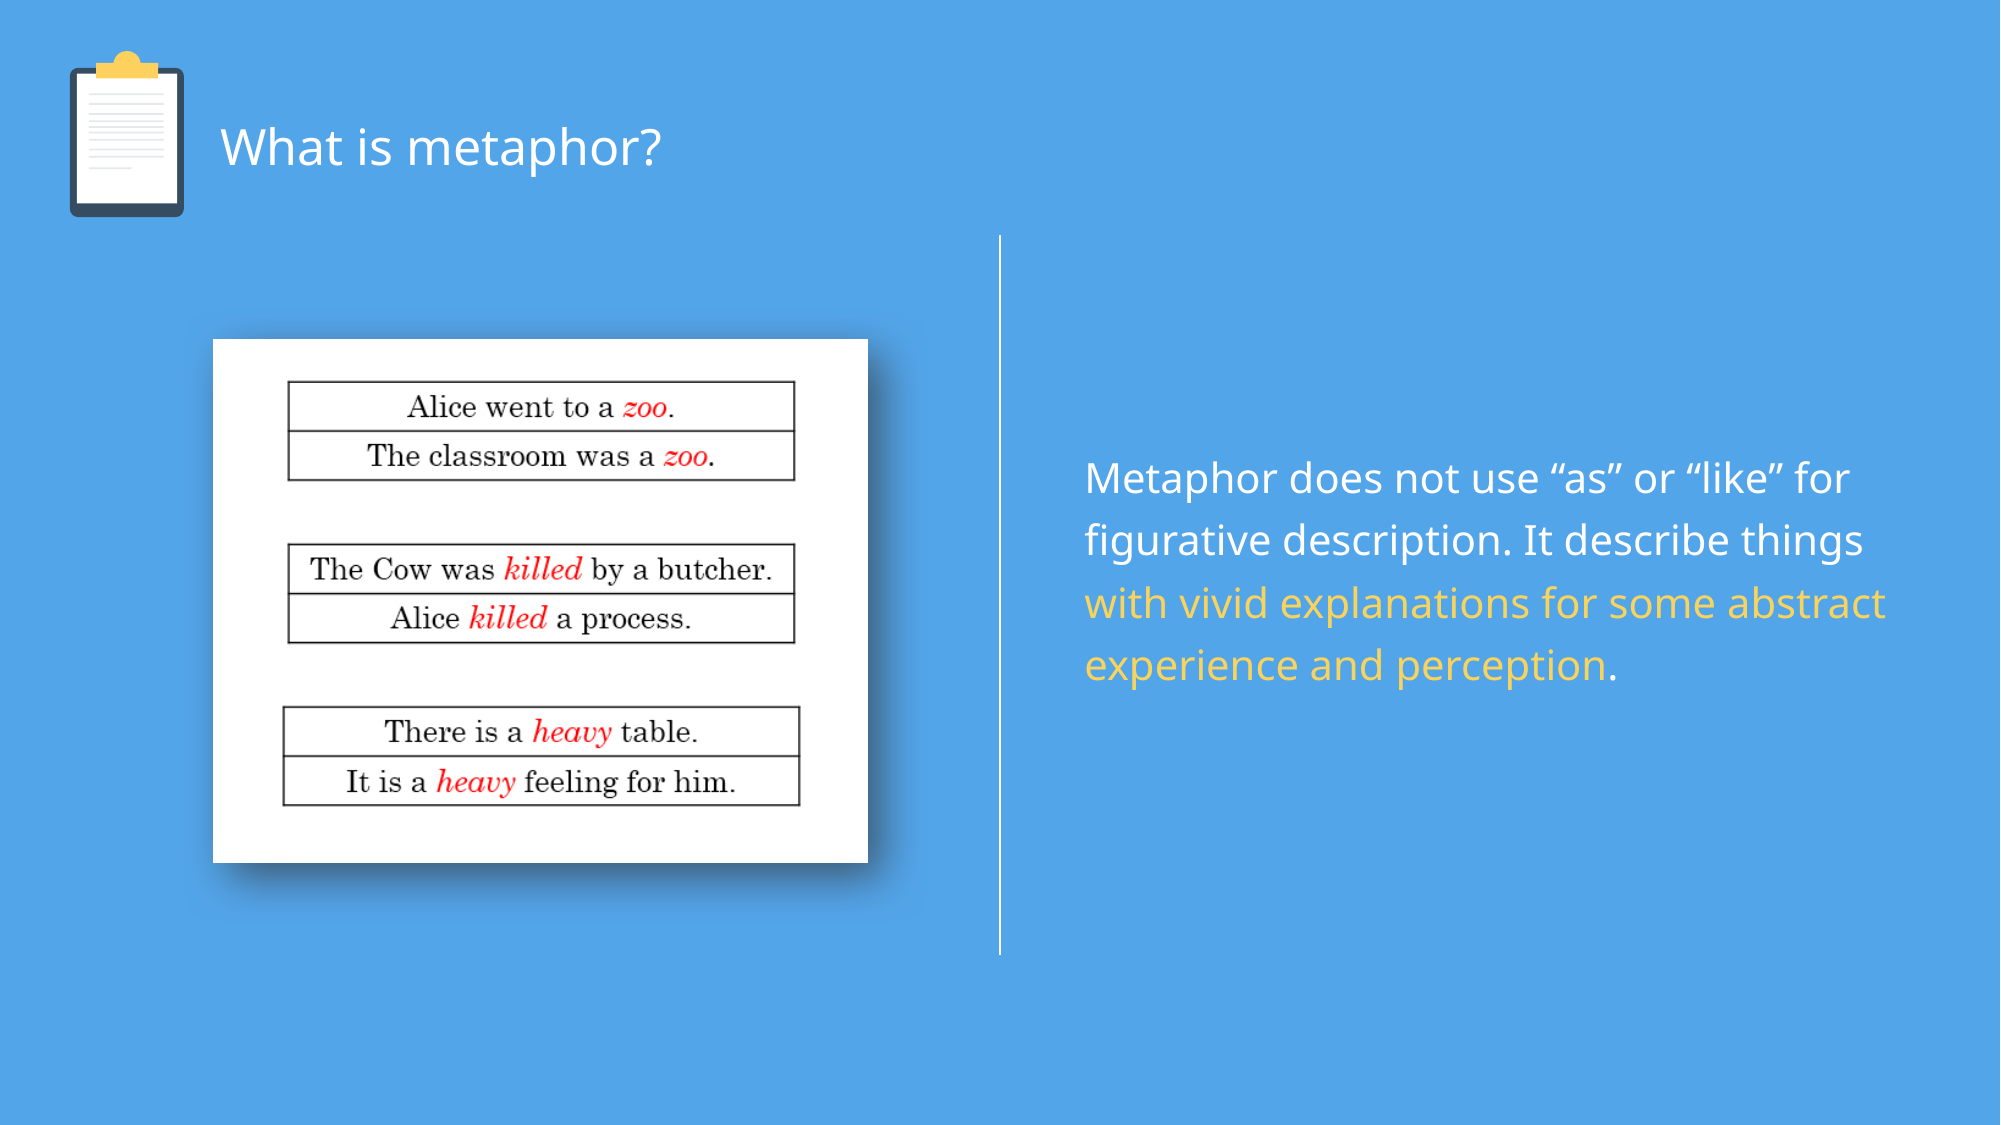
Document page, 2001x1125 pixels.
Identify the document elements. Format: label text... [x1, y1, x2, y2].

text_box What is metaphor? [205, 108, 678, 183]
text_box Metaphor does not use “as” or “like” for figurative description. It describe things with vivid explanations for some abstract experience and perception. [1069, 431, 1926, 697]
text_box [69, 50, 185, 218]
picture [213, 339, 868, 864]
